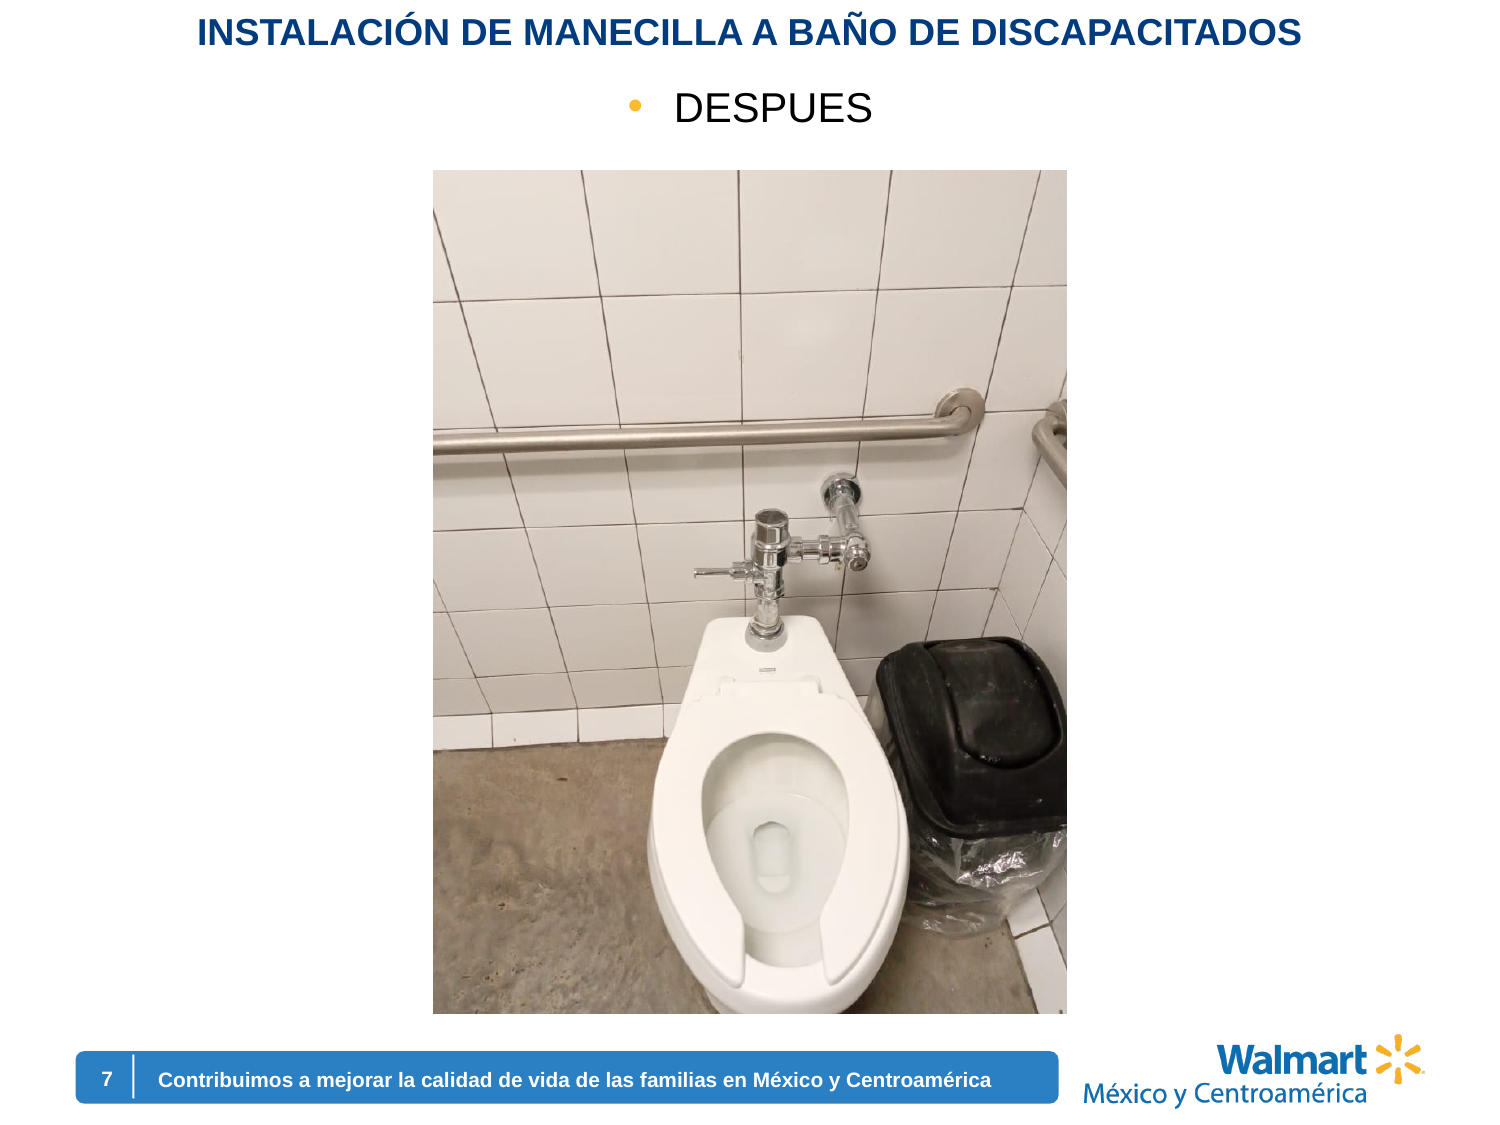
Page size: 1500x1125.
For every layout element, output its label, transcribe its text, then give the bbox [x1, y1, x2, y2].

picture [433, 170, 1067, 1014]
footer Contribuimos a mejorar la calidad de vida de las familias en México y Centroamérica [142, 1058, 1024, 1093]
text_box DESPUES [443, 73, 1057, 168]
title INSTALACIÓN DE MANECILLA A BAÑO DE DISCAPACITADOS [74, 0, 1426, 61]
picture [1084, 1034, 1425, 1109]
